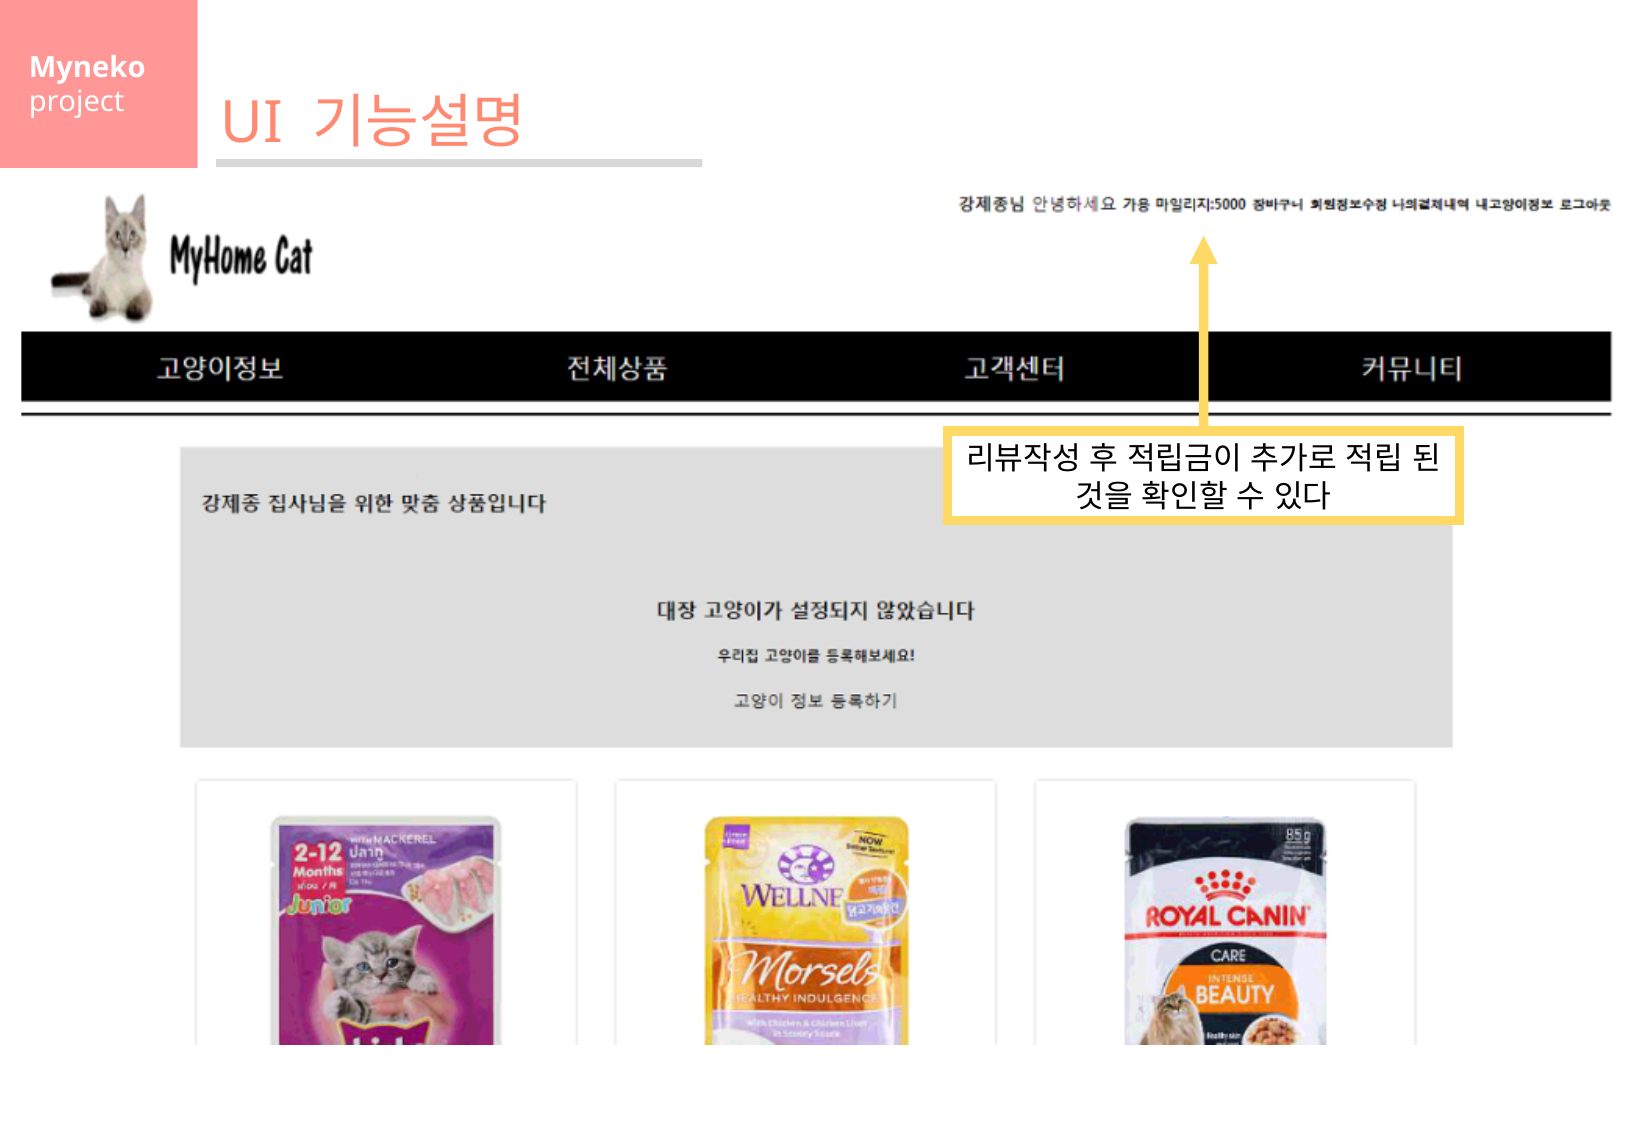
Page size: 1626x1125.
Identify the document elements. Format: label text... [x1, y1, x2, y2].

text_box Myneko project [16, 41, 180, 124]
text_box [0, 0, 199, 169]
text_box [215, 160, 703, 168]
picture [20, 191, 1625, 1045]
text_box UI 기능설명 [208, 77, 930, 160]
